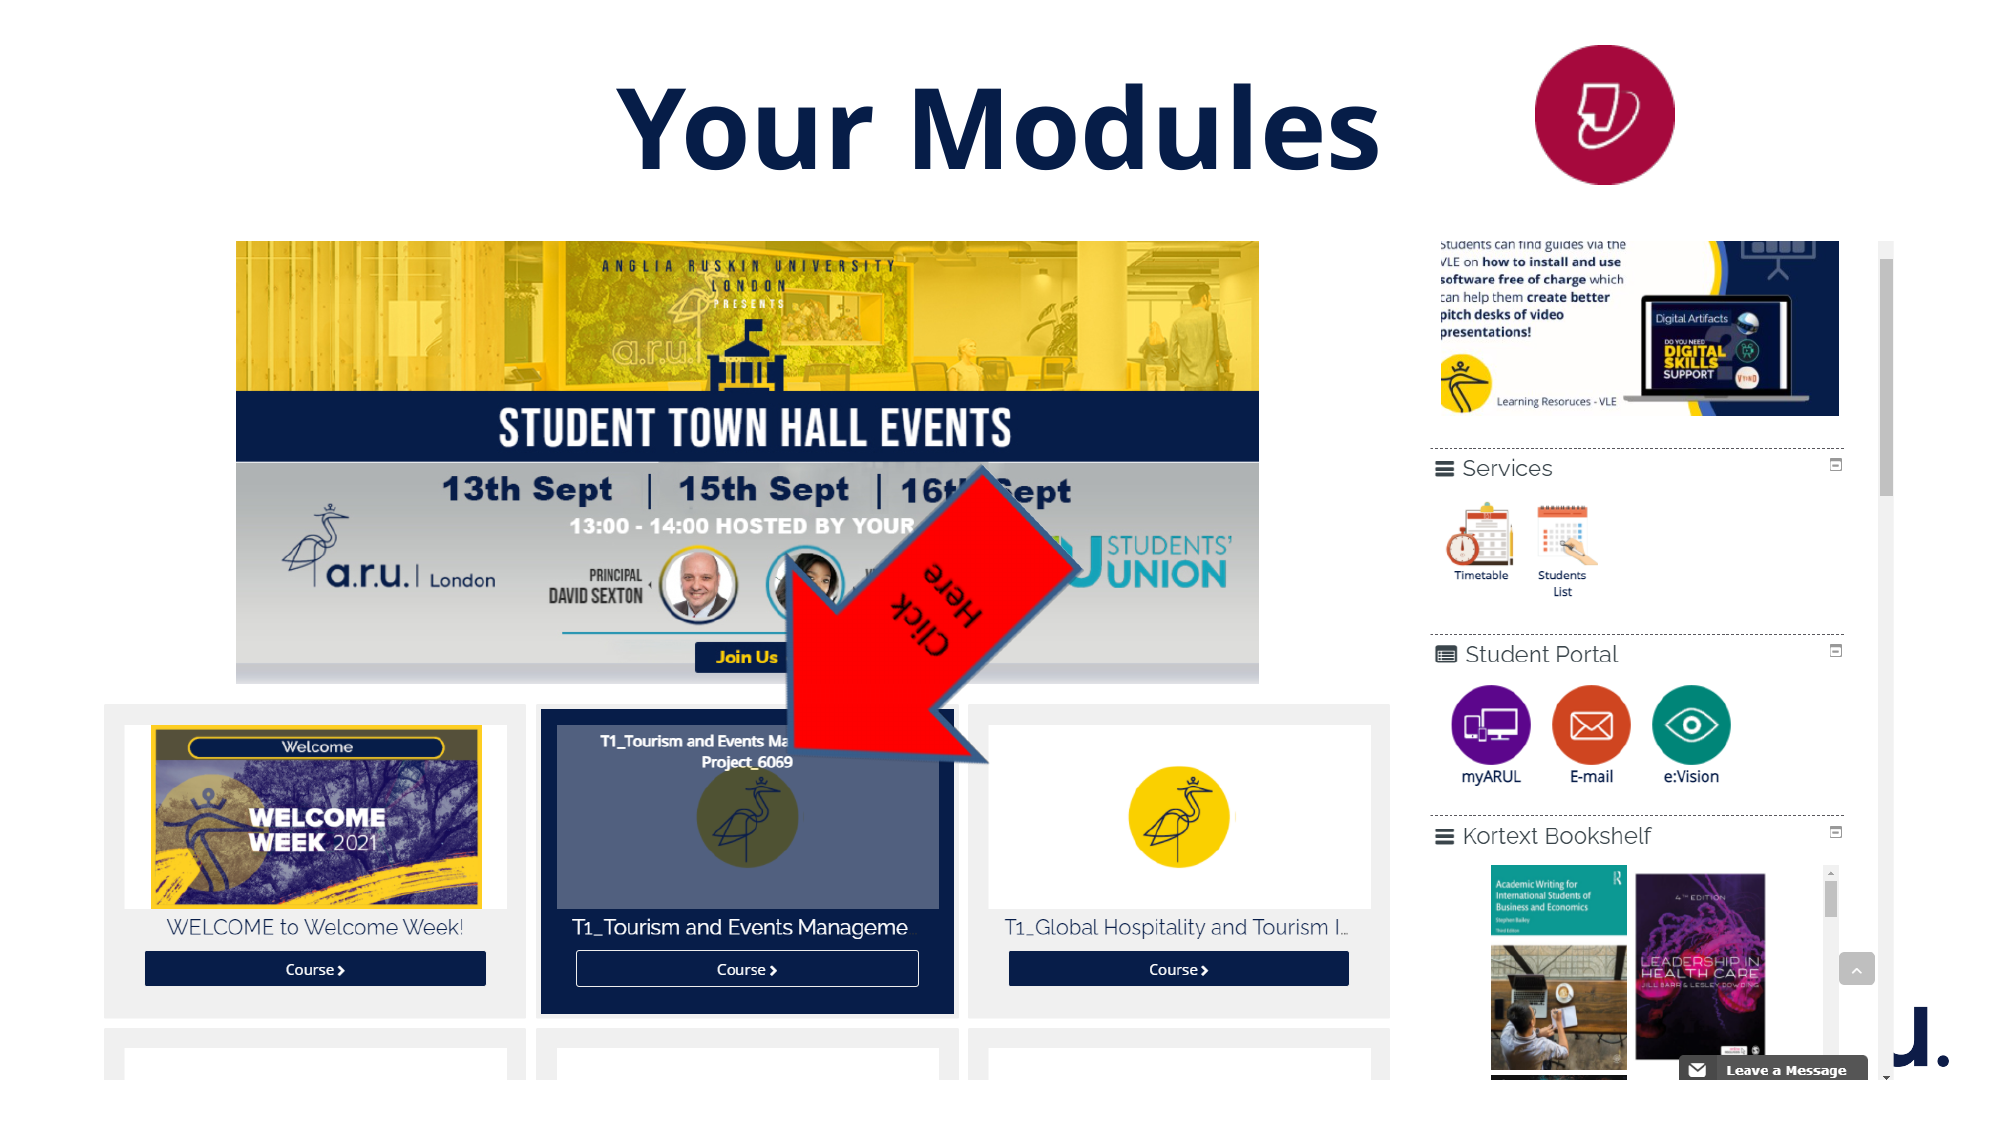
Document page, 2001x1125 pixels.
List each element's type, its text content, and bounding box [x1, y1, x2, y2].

picture [1535, 45, 1676, 185]
title Your Modules [324, 39, 1675, 227]
picture [61, 241, 1949, 1080]
